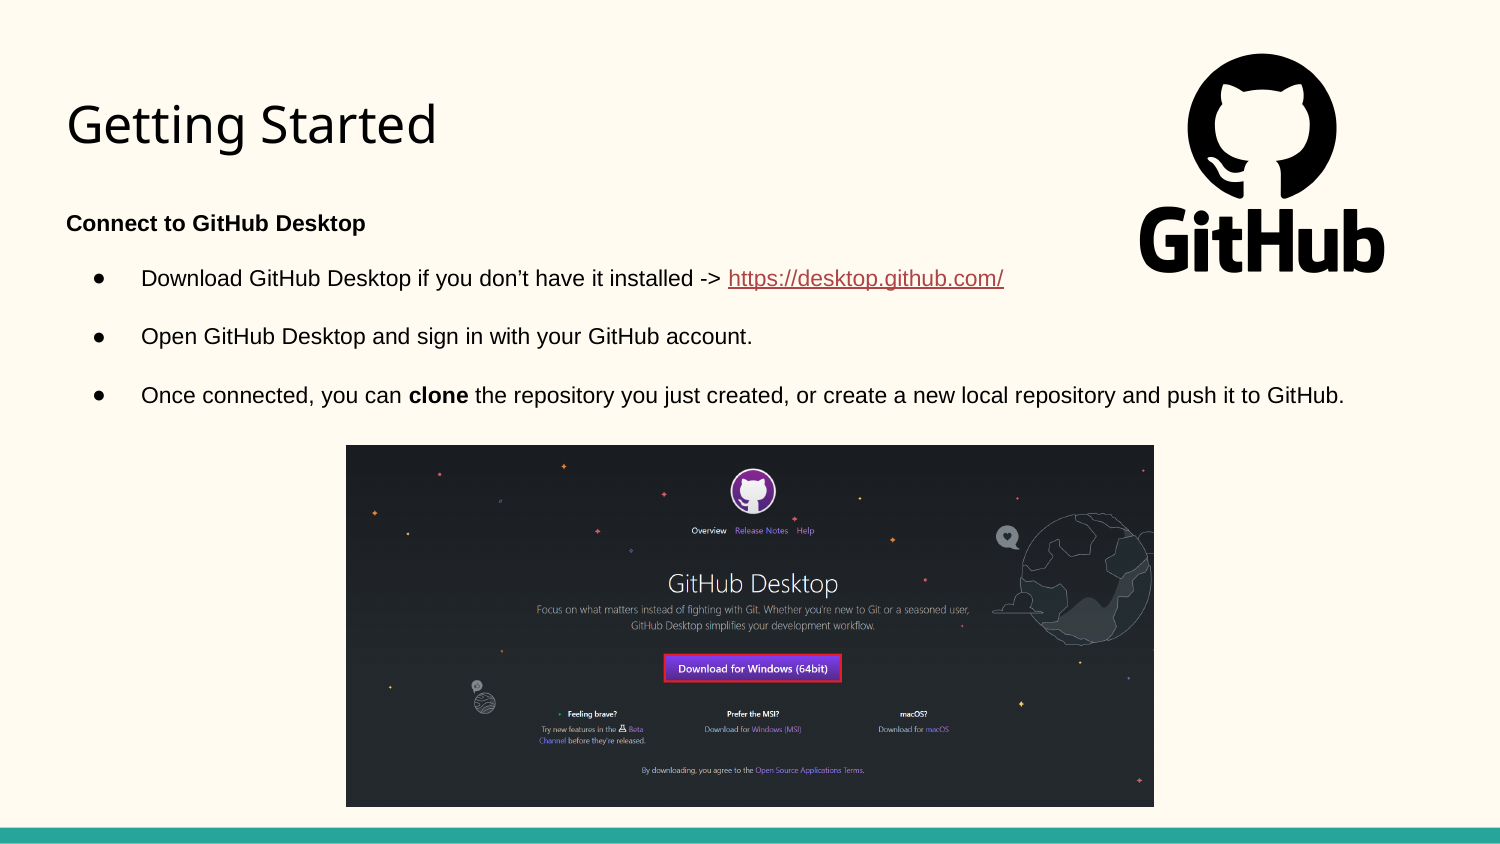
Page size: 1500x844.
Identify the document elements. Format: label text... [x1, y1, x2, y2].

picture [346, 445, 1154, 807]
title Getting Started [51, 72, 1056, 174]
list Connect to GitHub Desktop Download GitHub Desktop if you don’t have it installed -> https://desktop.github.com/ Open GitHub Desktop and sign in with your GitHub account. Once connected, you can clone the repository you just created, or create a new local repository and push it to GitHub. [51, 192, 1449, 750]
picture [1061, 49, 1464, 276]
